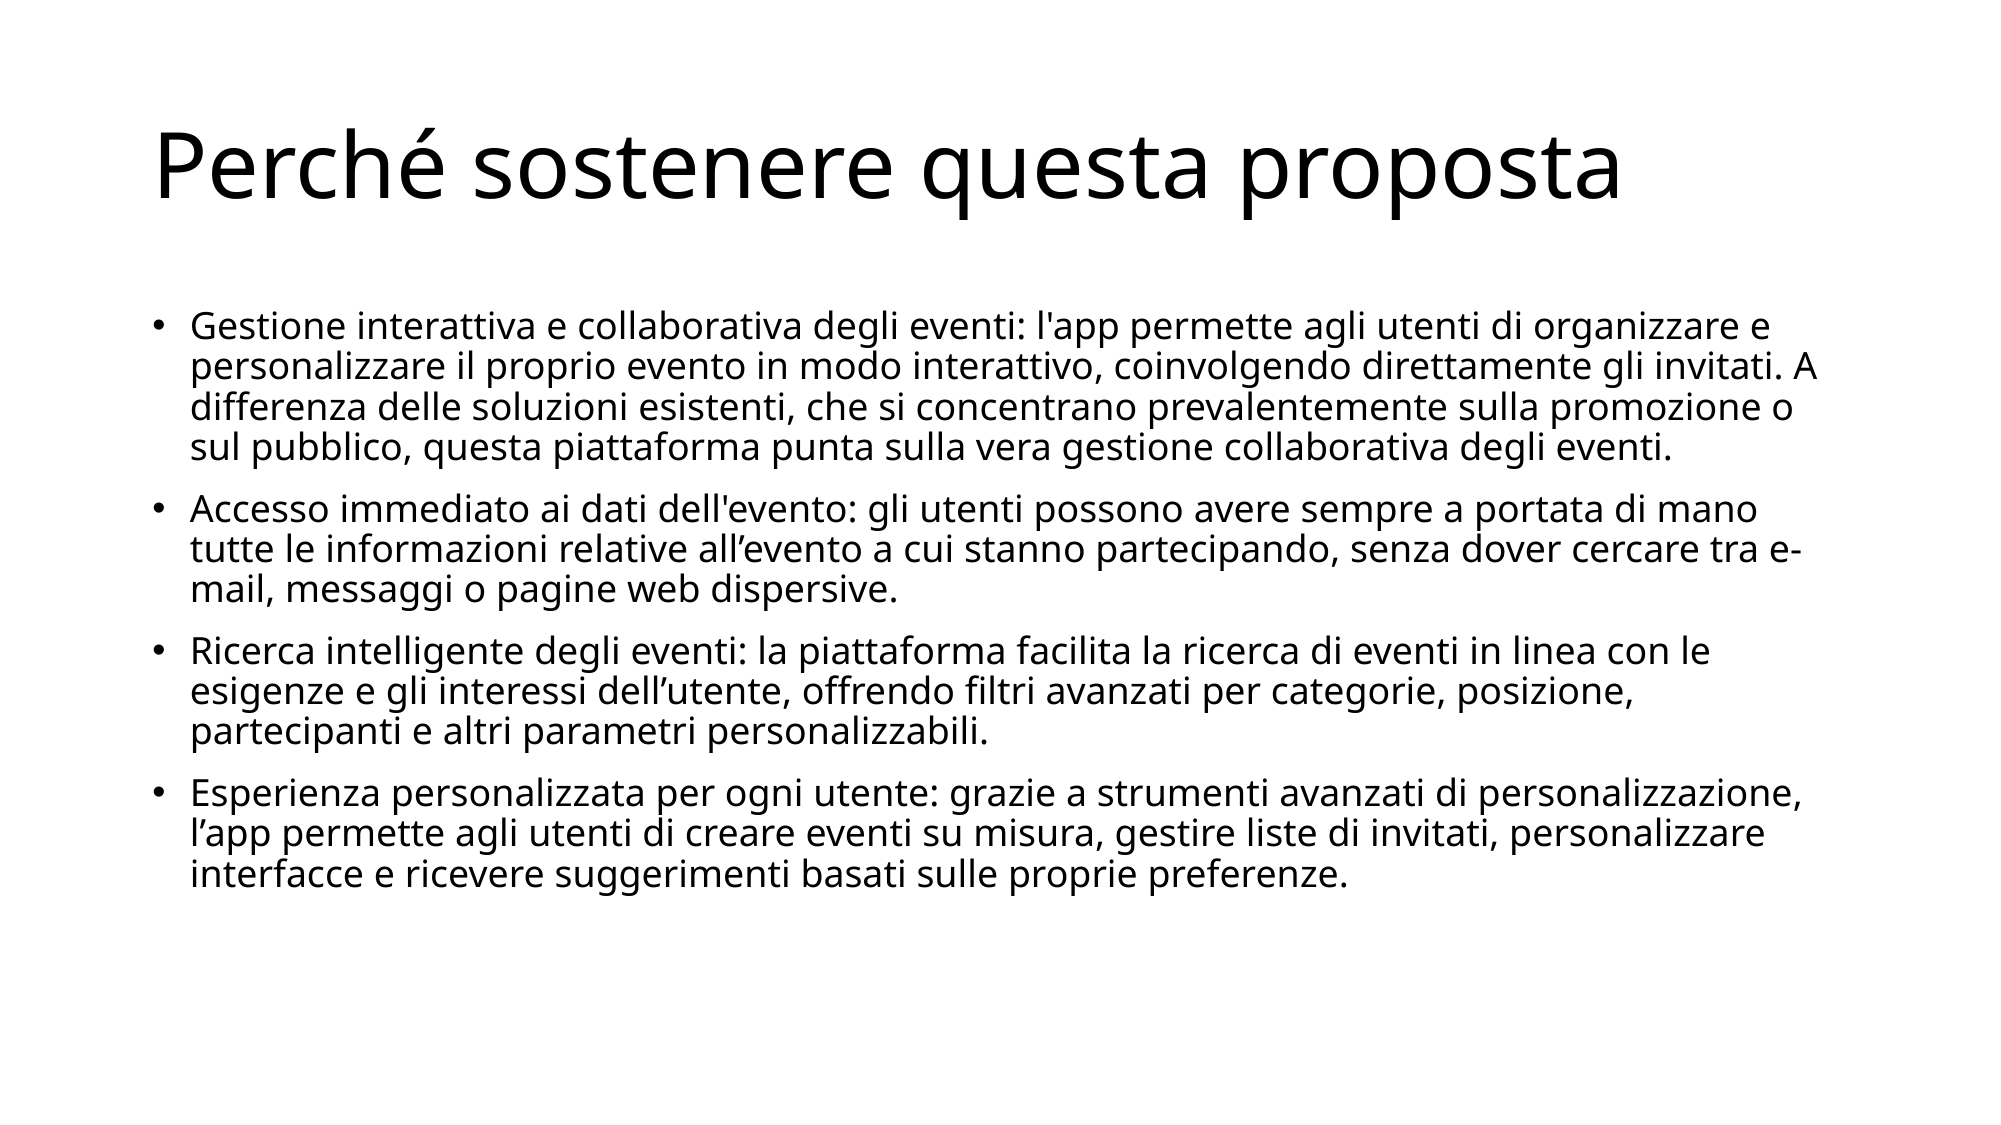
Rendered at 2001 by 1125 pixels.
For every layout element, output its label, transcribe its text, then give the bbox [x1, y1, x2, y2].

list Gestione interattiva e collaborativa degli eventi: l'app permette agli utenti di organizzare e personalizzare il proprio evento in modo interattivo, coinvolgendo direttamente gli invitati. A differenza delle soluzioni esistenti, che si concentrano prevalentemente sulla promozione o sul pubblico, questa piattaforma punta sulla vera gestione collaborativa degli eventi. Accesso immediato ai dati dell'evento: gli utenti possono avere sempre a portata di mano tutte le informazioni relative all’evento a cui stanno partecipando, senza dover cercare tra e-mail, messaggi o pagine web dispersive. Ricerca intelligente degli eventi: la piattaforma facilita la ricerca di eventi in linea con le esigenze e gli interessi dell’utente, offrendo filtri avanzati per categorie, posizione, partecipanti e altri parametri personalizzabili. Esperienza personalizzata per ogni utente: grazie a strumenti avanzati di personalizzazione, l’app permette agli utenti di creare eventi su misura, gestire liste di invitati, personalizzare interfacce e ricevere suggerimenti basati sulle proprie preferenze. [137, 299, 1863, 1014]
title Perché sostenere questa proposta [137, 59, 1863, 278]
